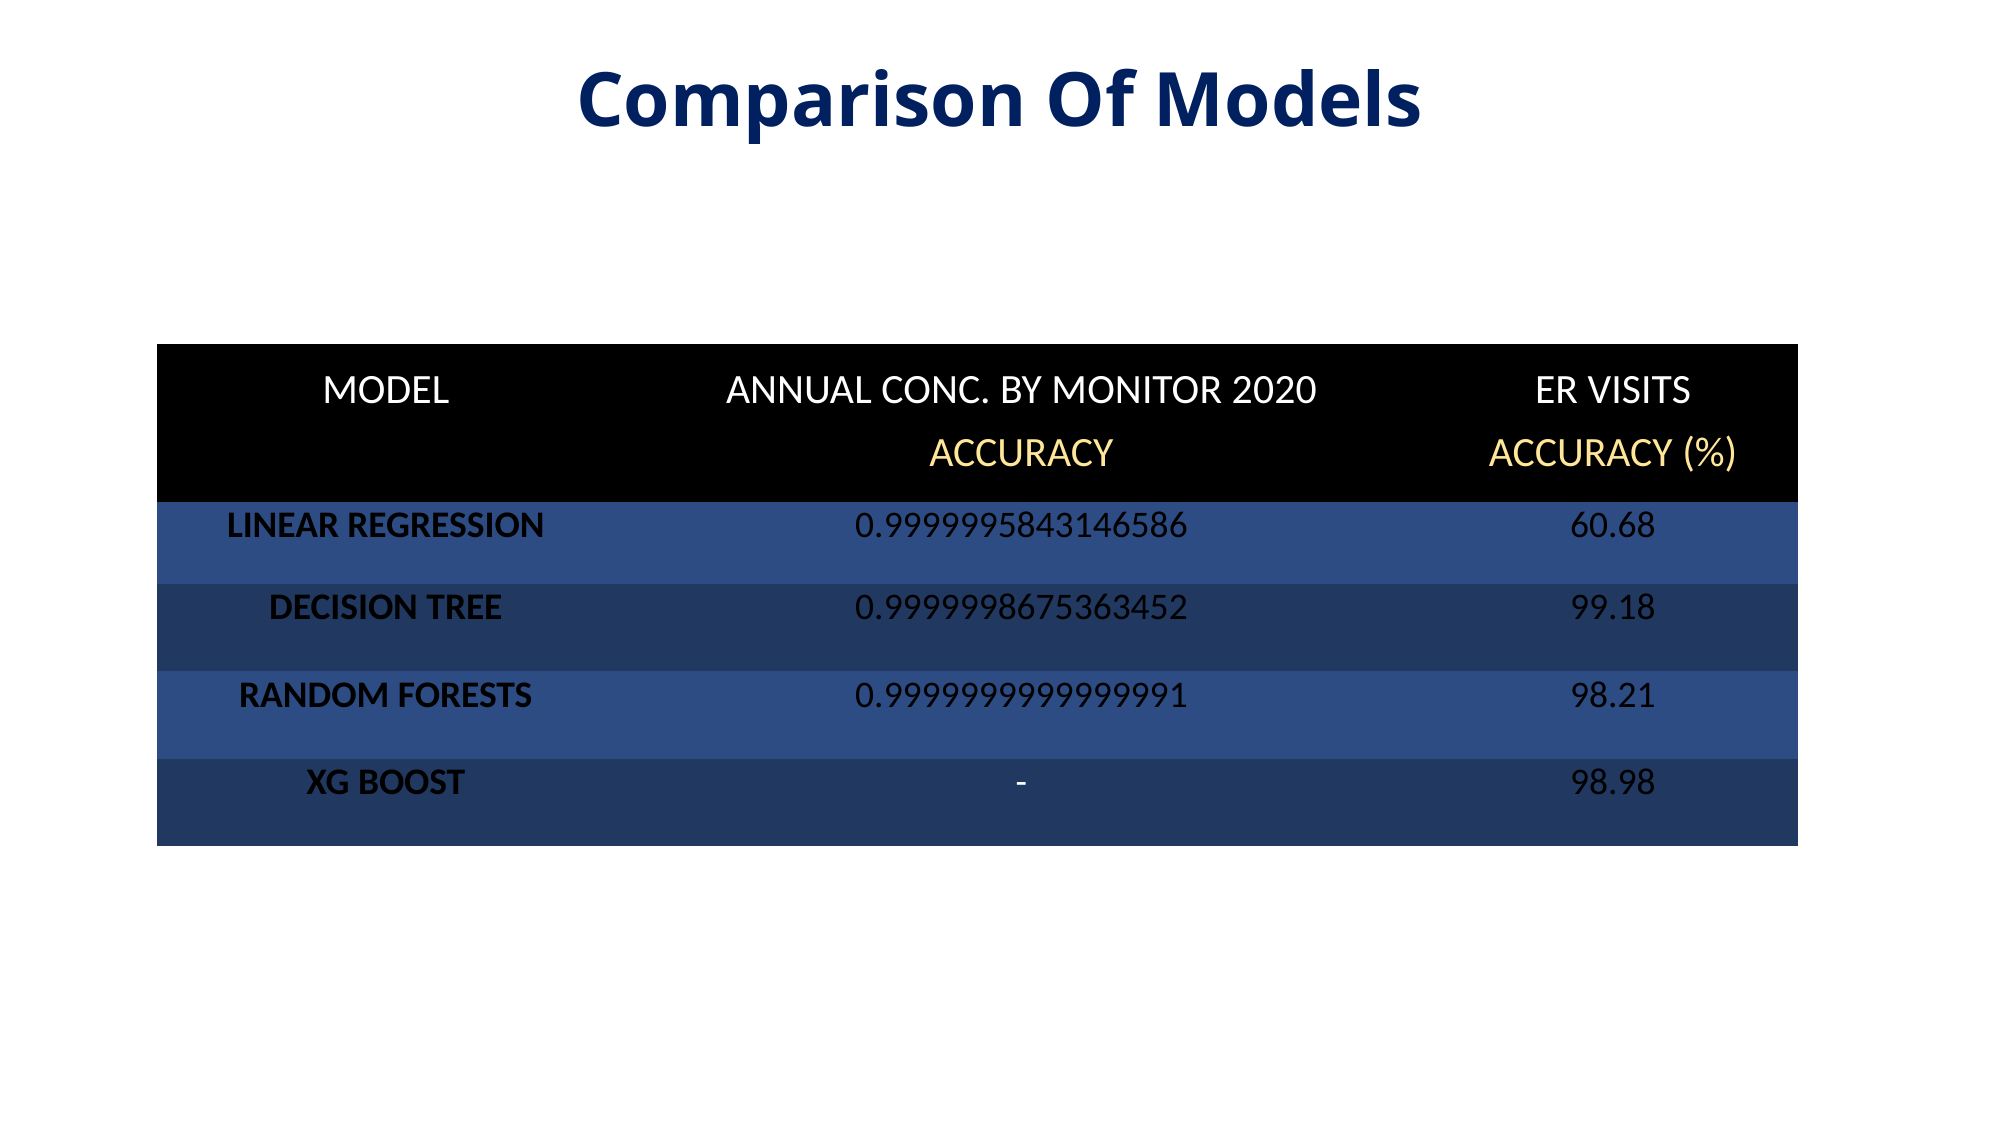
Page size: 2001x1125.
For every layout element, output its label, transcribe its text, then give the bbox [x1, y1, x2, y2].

table_cell RANDOM FORESTS [157, 671, 614, 759]
table_cell 0.9999995843146586 [614, 502, 1428, 584]
table_cell 98.21 [1428, 671, 1798, 759]
table_header ER VISITS ACCURACY (%) [1428, 344, 1798, 502]
table_cell XG BOOST [157, 759, 614, 846]
text_box Comparison Of Models [528, 70, 1472, 133]
table_cell 60.68 [1428, 502, 1798, 584]
table_cell 0.9999998675363452 [614, 584, 1428, 671]
table_cell LINEAR REGRESSION [157, 502, 614, 584]
table_cell 99.18 [1428, 584, 1798, 671]
table_cell - [614, 759, 1428, 846]
table_cell 98.98 [1428, 759, 1798, 846]
table_header ANNUAL CONC. BY MONITOR 2020 ACCURACY [614, 344, 1428, 502]
table_cell DECISION TREE [157, 584, 614, 671]
table_header MODEL [157, 344, 614, 502]
table_cell 0.9999999999999991 [614, 671, 1428, 759]
